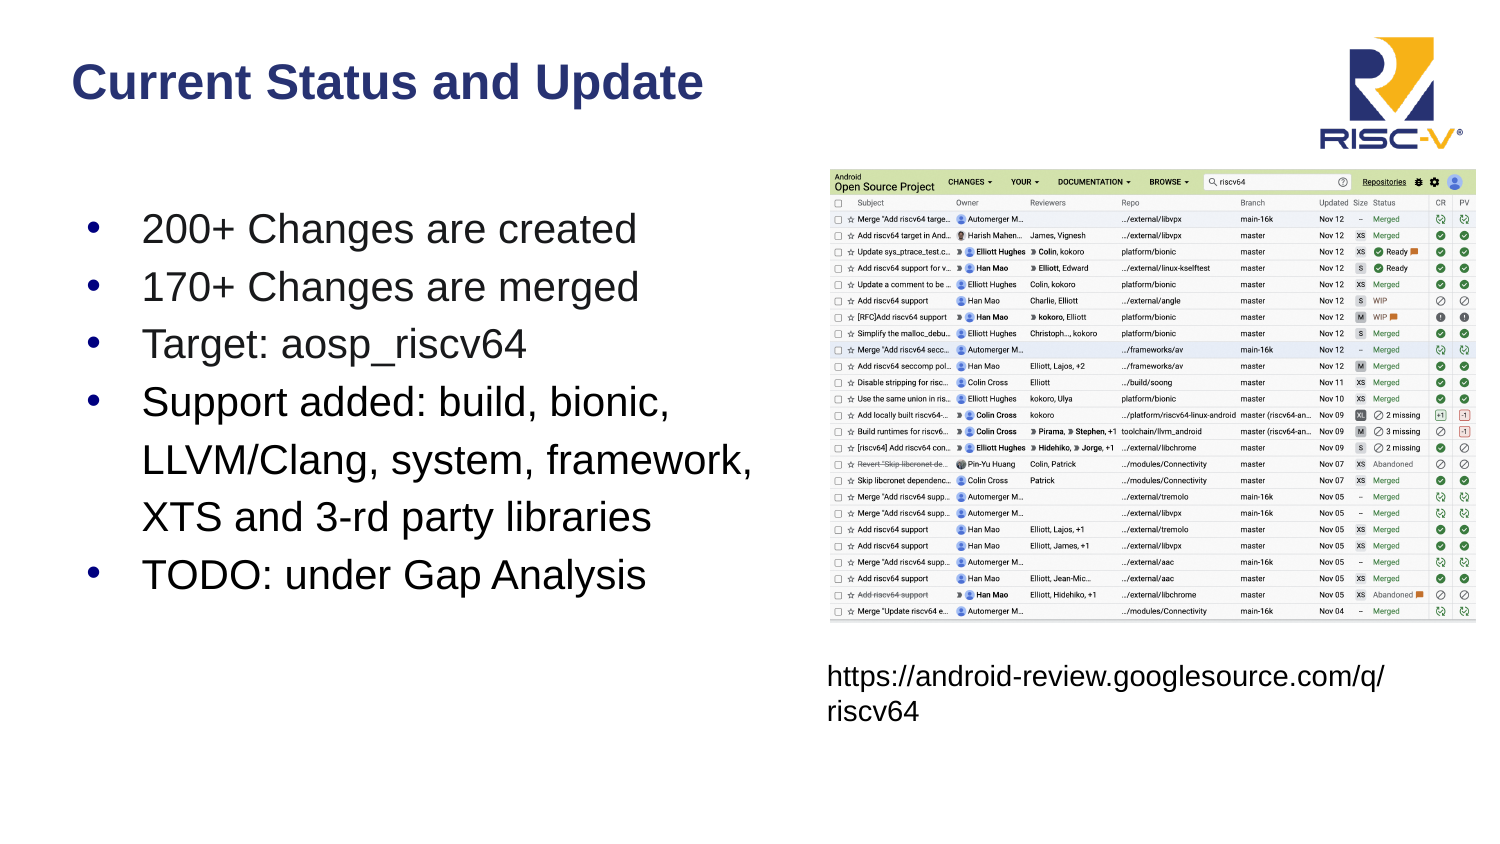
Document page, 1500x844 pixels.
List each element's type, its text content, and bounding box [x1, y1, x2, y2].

list 200+ Changes are created 170+ Changes are merged Target: aosp_riscv64 Support added: build, bionic, LLVM/Clang, system, framework, XTS and 3-rd party libraries TODO: under Gap Analysis [55, 189, 813, 721]
title Current Status and Update [60, 39, 1255, 125]
text_box https://android-review.googlesource.com/q/riscv64 [812, 650, 1494, 735]
picture [1320, 37, 1463, 149]
picture [829, 169, 1476, 623]
